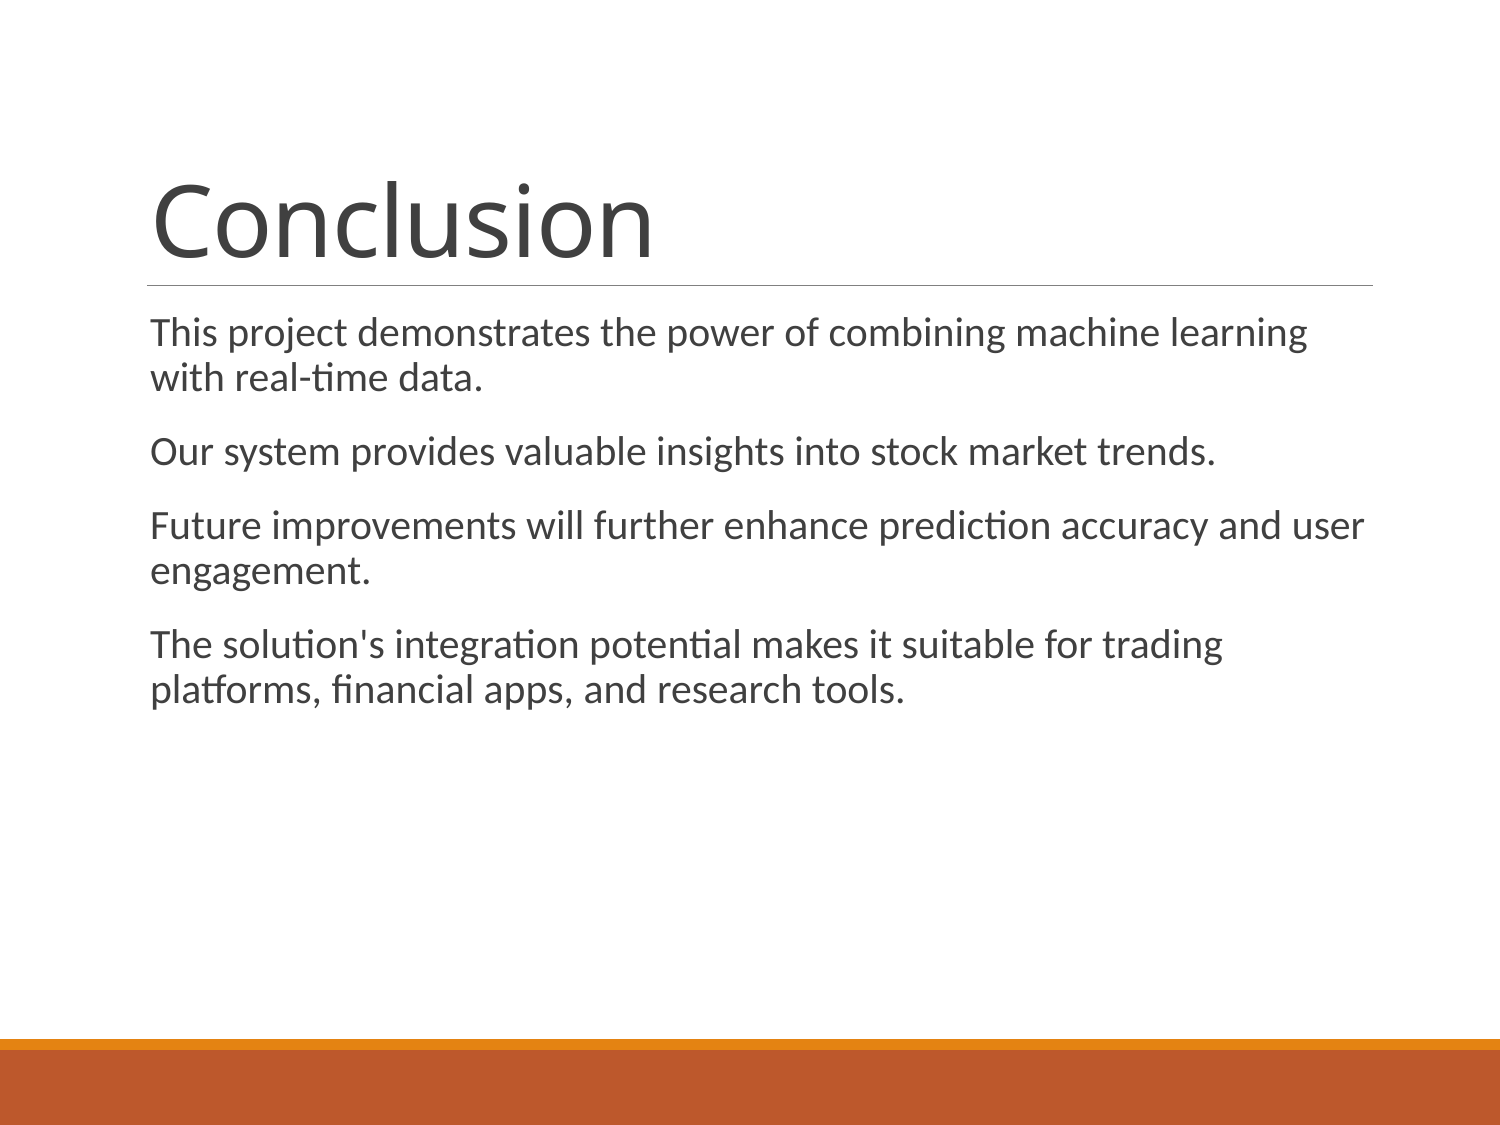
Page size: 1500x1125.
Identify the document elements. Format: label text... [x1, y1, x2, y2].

title Conclusion [135, 47, 1373, 285]
list This project demonstrates the power of combining machine learning with real-time data. Our system provides valuable insights into stock market trends. Future improvements will further enhance prediction accuracy and user engagement. The solution's integration potential makes it suitable for trading platforms, financial apps, and research tools. [135, 302, 1373, 963]
